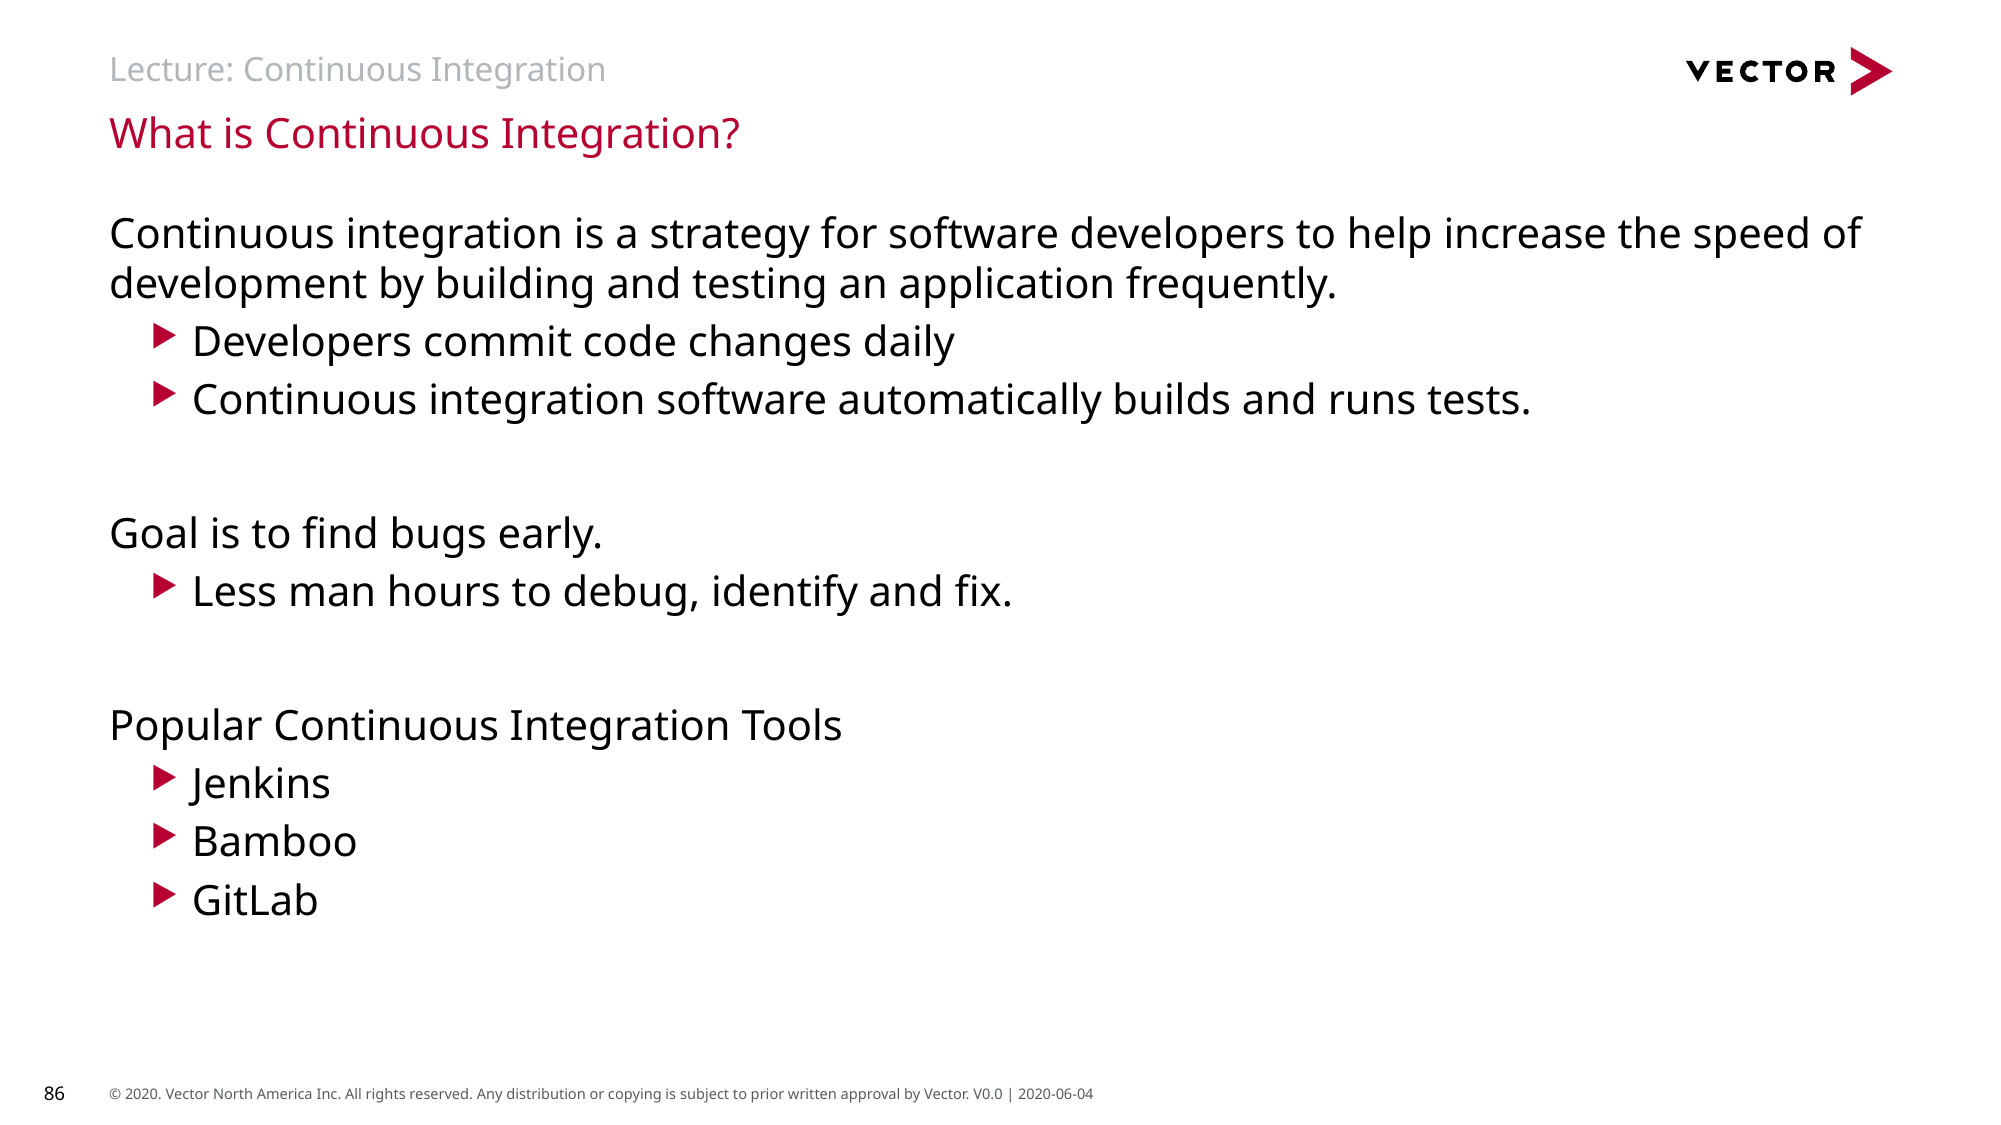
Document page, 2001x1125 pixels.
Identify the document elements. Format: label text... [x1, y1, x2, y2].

list What is Continuous Integration? [109, 103, 1577, 157]
title Lecture: Continuous Integration [109, 41, 1577, 89]
list Continuous integration is a strategy for software developers to help increase the speed of development by building and testing an application frequently. Developers commit code changes daily Continuous integration software automatically builds and runs tests. Goal is to find bugs early. Less man hours to debug, identify and fix. Popular Continuous Integration Tools Jenkins Bamboo GitLab [109, 206, 1894, 1063]
